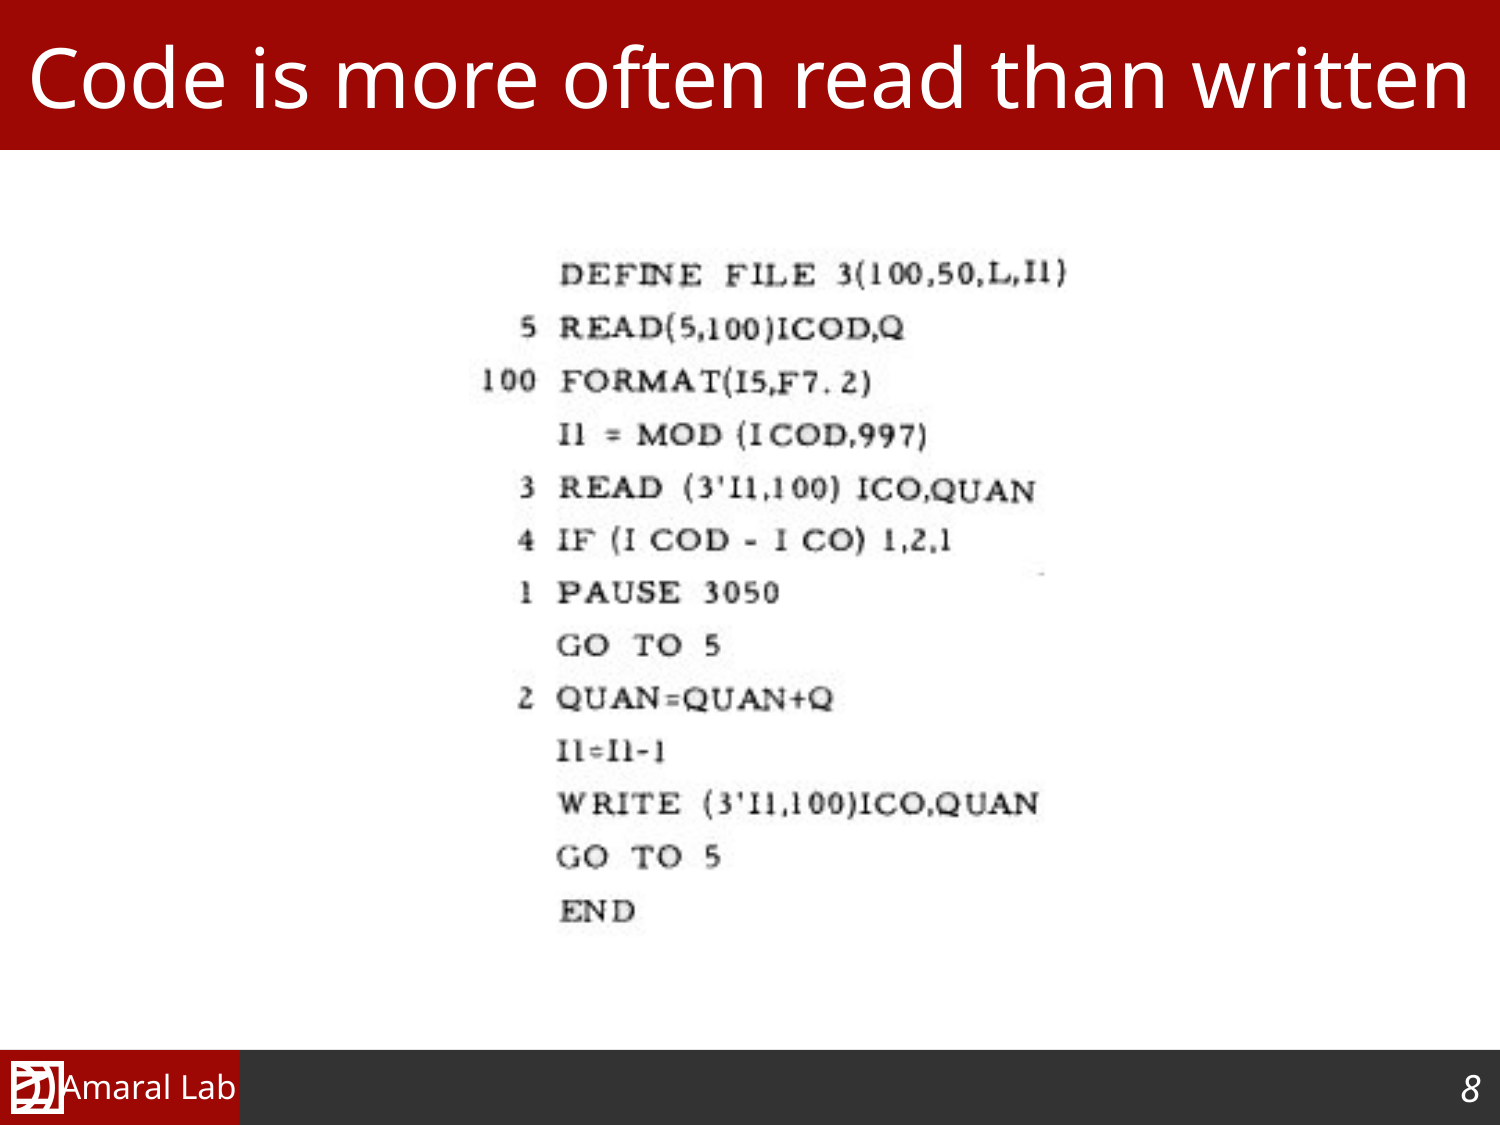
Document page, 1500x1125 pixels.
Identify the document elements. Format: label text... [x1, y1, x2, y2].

title Code is more often read than written [0, 0, 1500, 151]
picture [11, 1061, 64, 1114]
picture [469, 227, 1107, 948]
